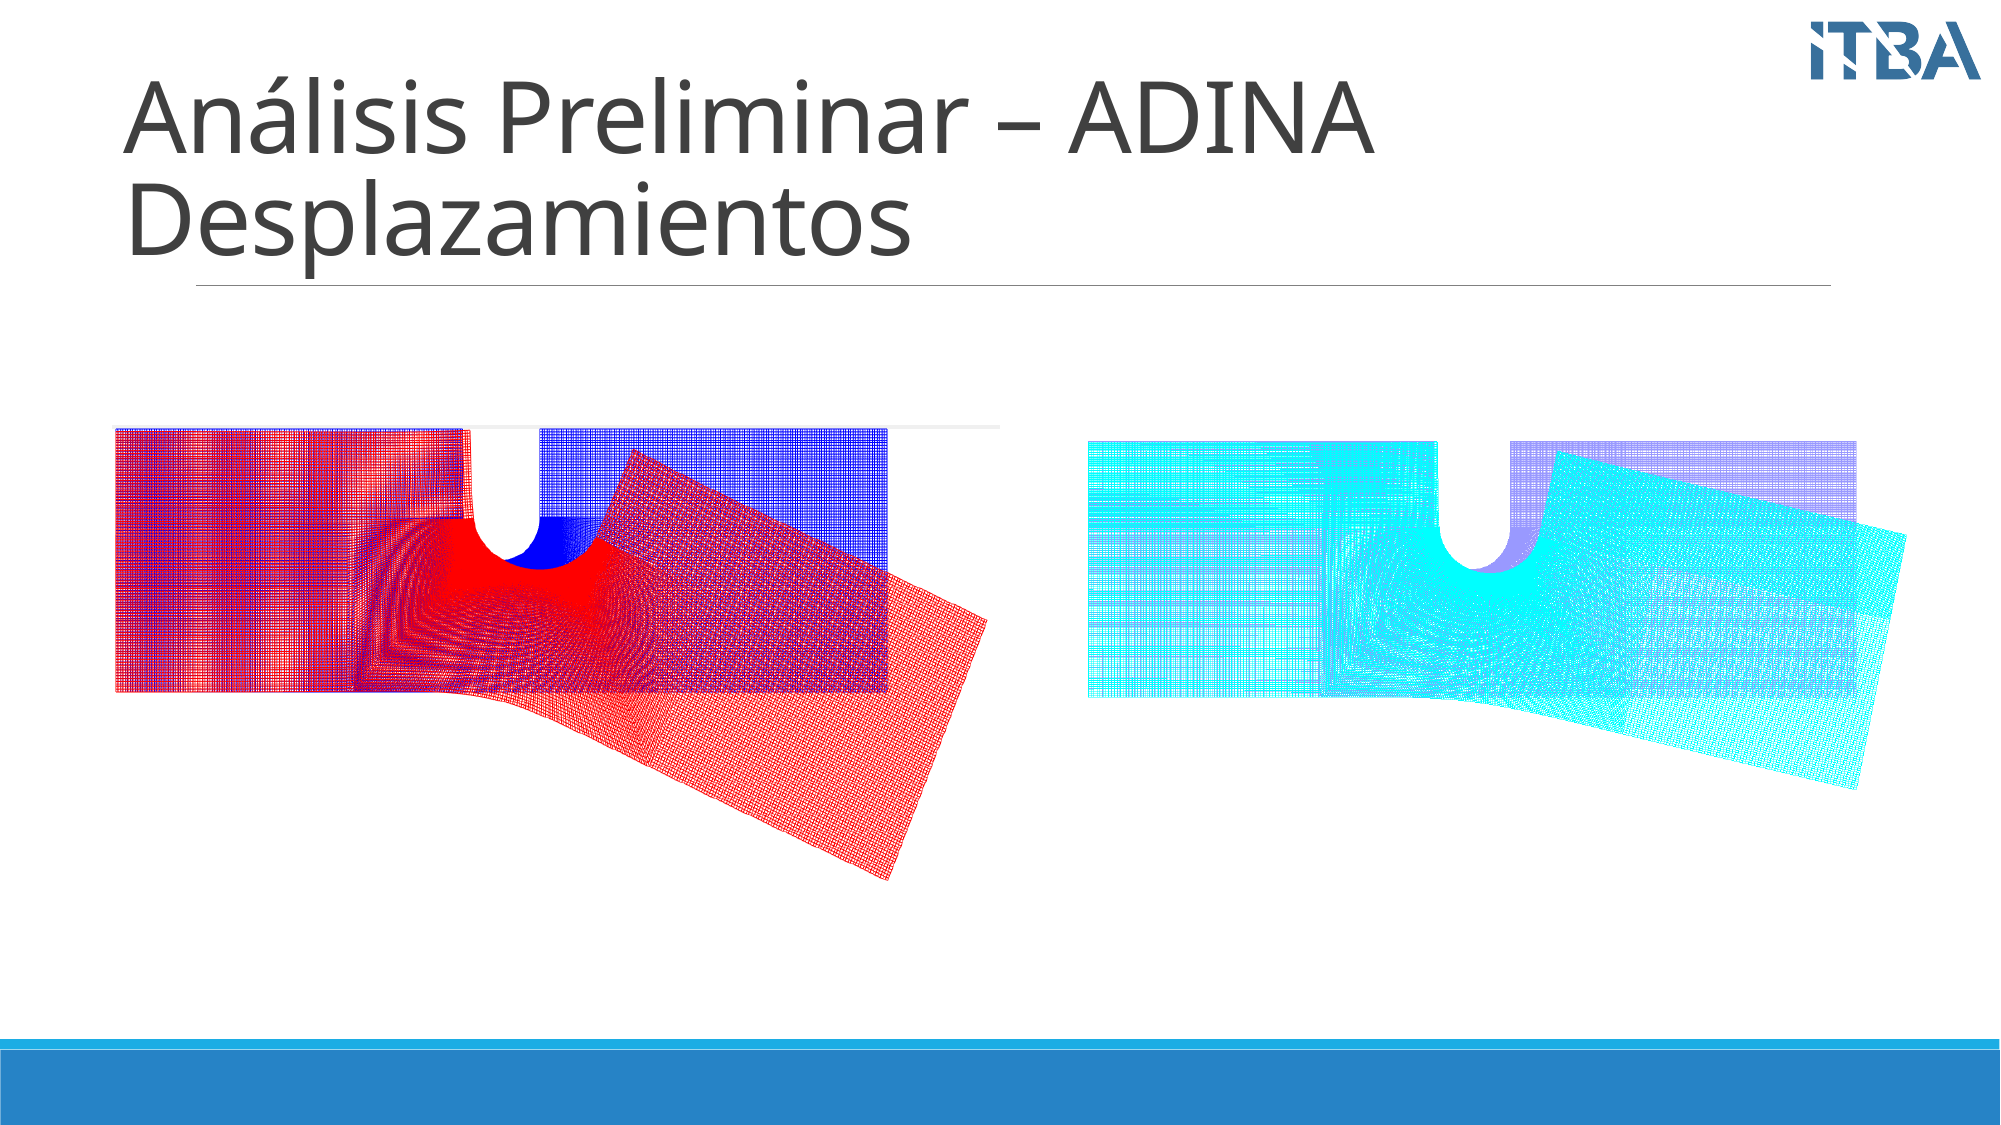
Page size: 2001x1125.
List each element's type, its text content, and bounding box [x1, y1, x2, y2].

picture [111, 425, 1001, 896]
title Análisis Preliminar – ADINA Desplazamientos [108, 45, 1892, 284]
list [1082, 437, 1910, 798]
picture [1792, 0, 2000, 103]
